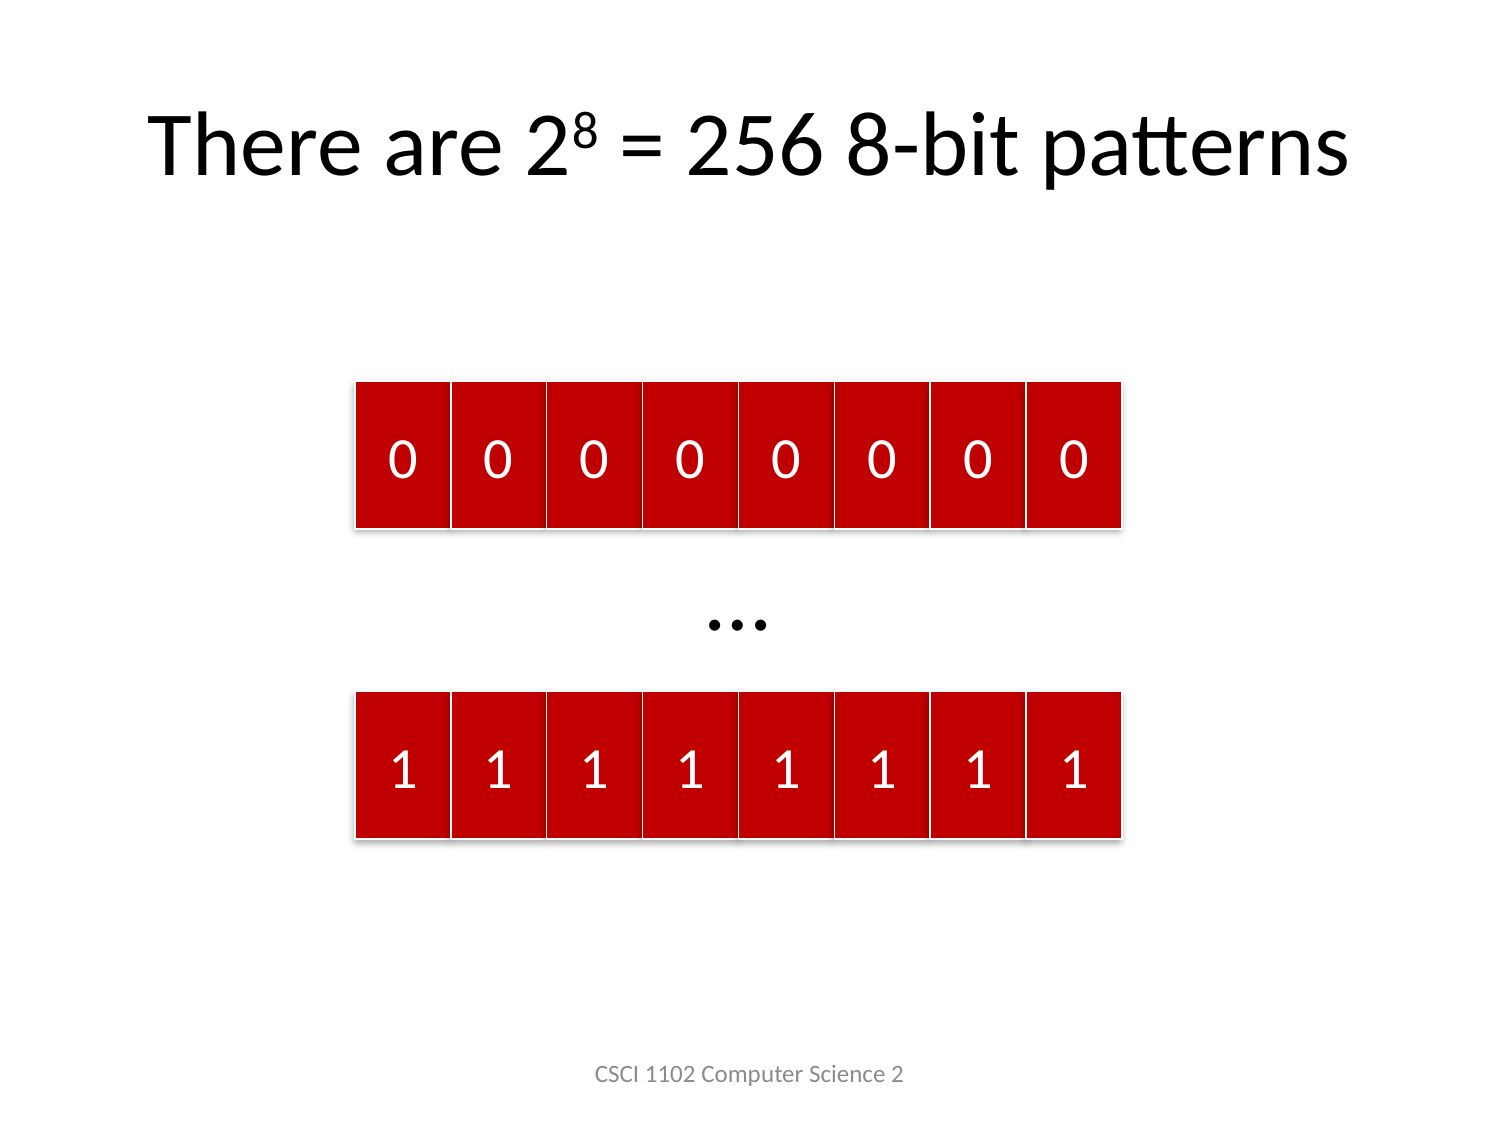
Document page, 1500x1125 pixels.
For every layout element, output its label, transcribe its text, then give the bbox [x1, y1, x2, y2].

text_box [354, 690, 1123, 840]
title There are 28 = 256 8-bit patterns [75, 45, 1425, 233]
footer CSCI 1102 Computer Science 2 [512, 1042, 988, 1103]
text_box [354, 380, 1123, 530]
text_box … [63, 499, 1414, 688]
